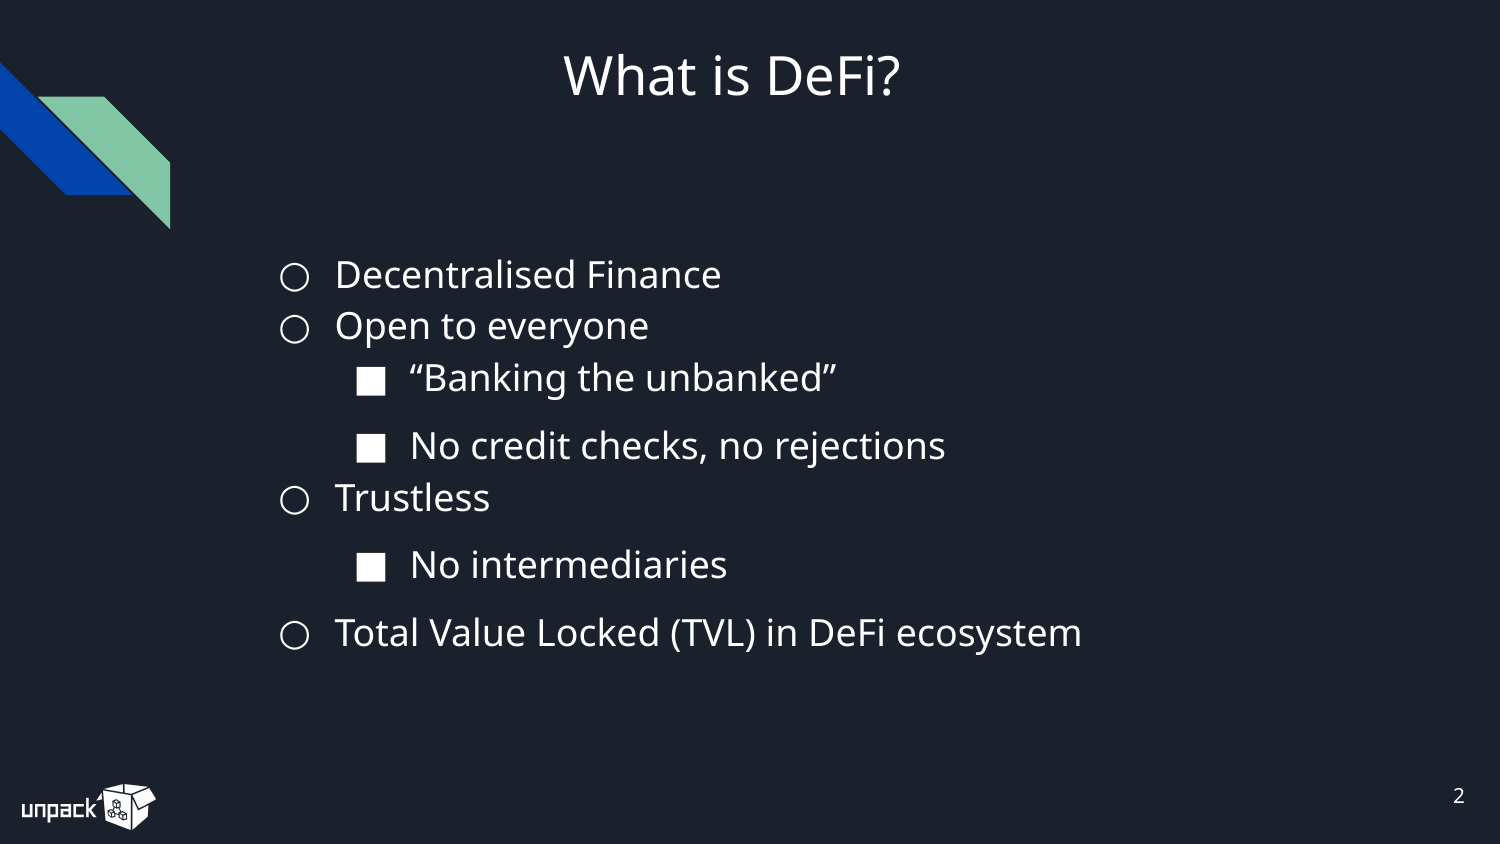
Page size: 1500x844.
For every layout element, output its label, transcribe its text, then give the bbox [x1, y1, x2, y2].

picture [17, 784, 156, 830]
title Decentralised Finance Open to everyone “Banking the unbanked” No credit checks, no rejections Trustless No intermediaries Total Value Locked (TVL) in DeFi ecosystem [169, 124, 1431, 758]
title What is DeFi? [48, 26, 1431, 117]
slide_number ‹#› [1389, 764, 1480, 830]
